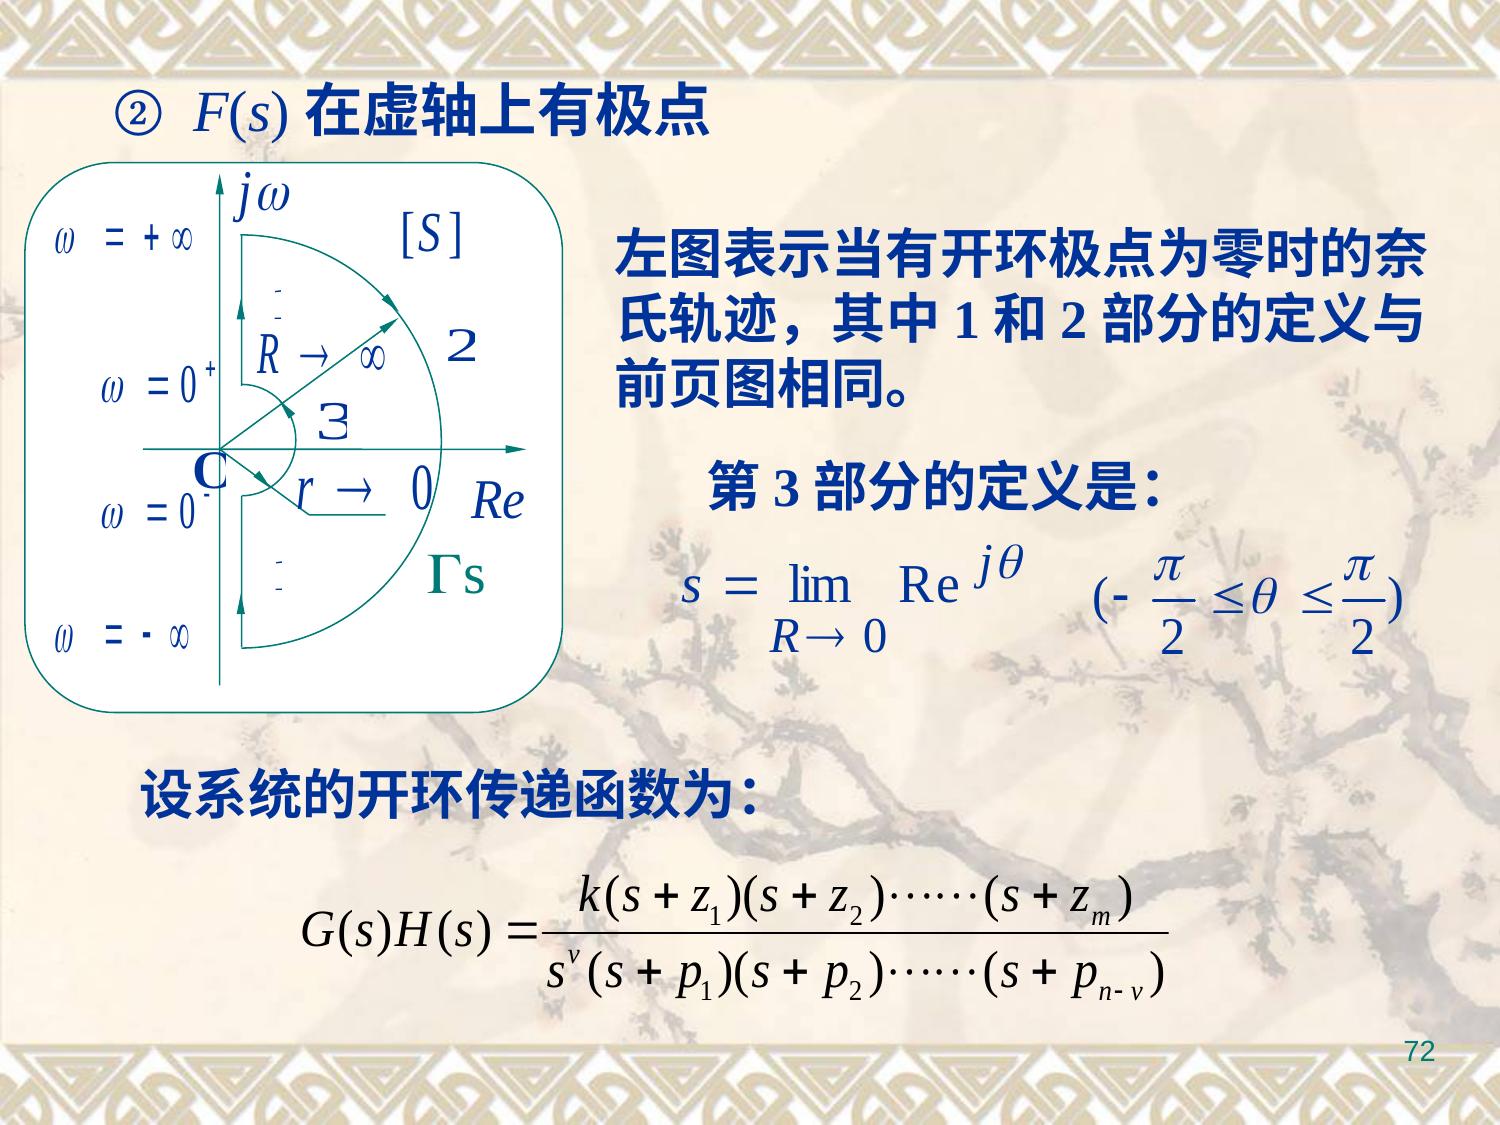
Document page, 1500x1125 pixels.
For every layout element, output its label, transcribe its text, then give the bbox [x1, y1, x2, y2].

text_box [671, 444, 1415, 664]
text_box 左图表示当有开环极点为零时的奈氏轨迹，其中1和2部分的定义与前页图相同。 [600, 212, 1475, 423]
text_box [124, 753, 1178, 1016]
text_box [24, 162, 563, 713]
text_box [253, 272, 281, 325]
text_box ② F(s)在虚轴上有极点 [98, 65, 727, 151]
text_box [1074, 1024, 1451, 1103]
picture [0, 0, 1500, 1125]
